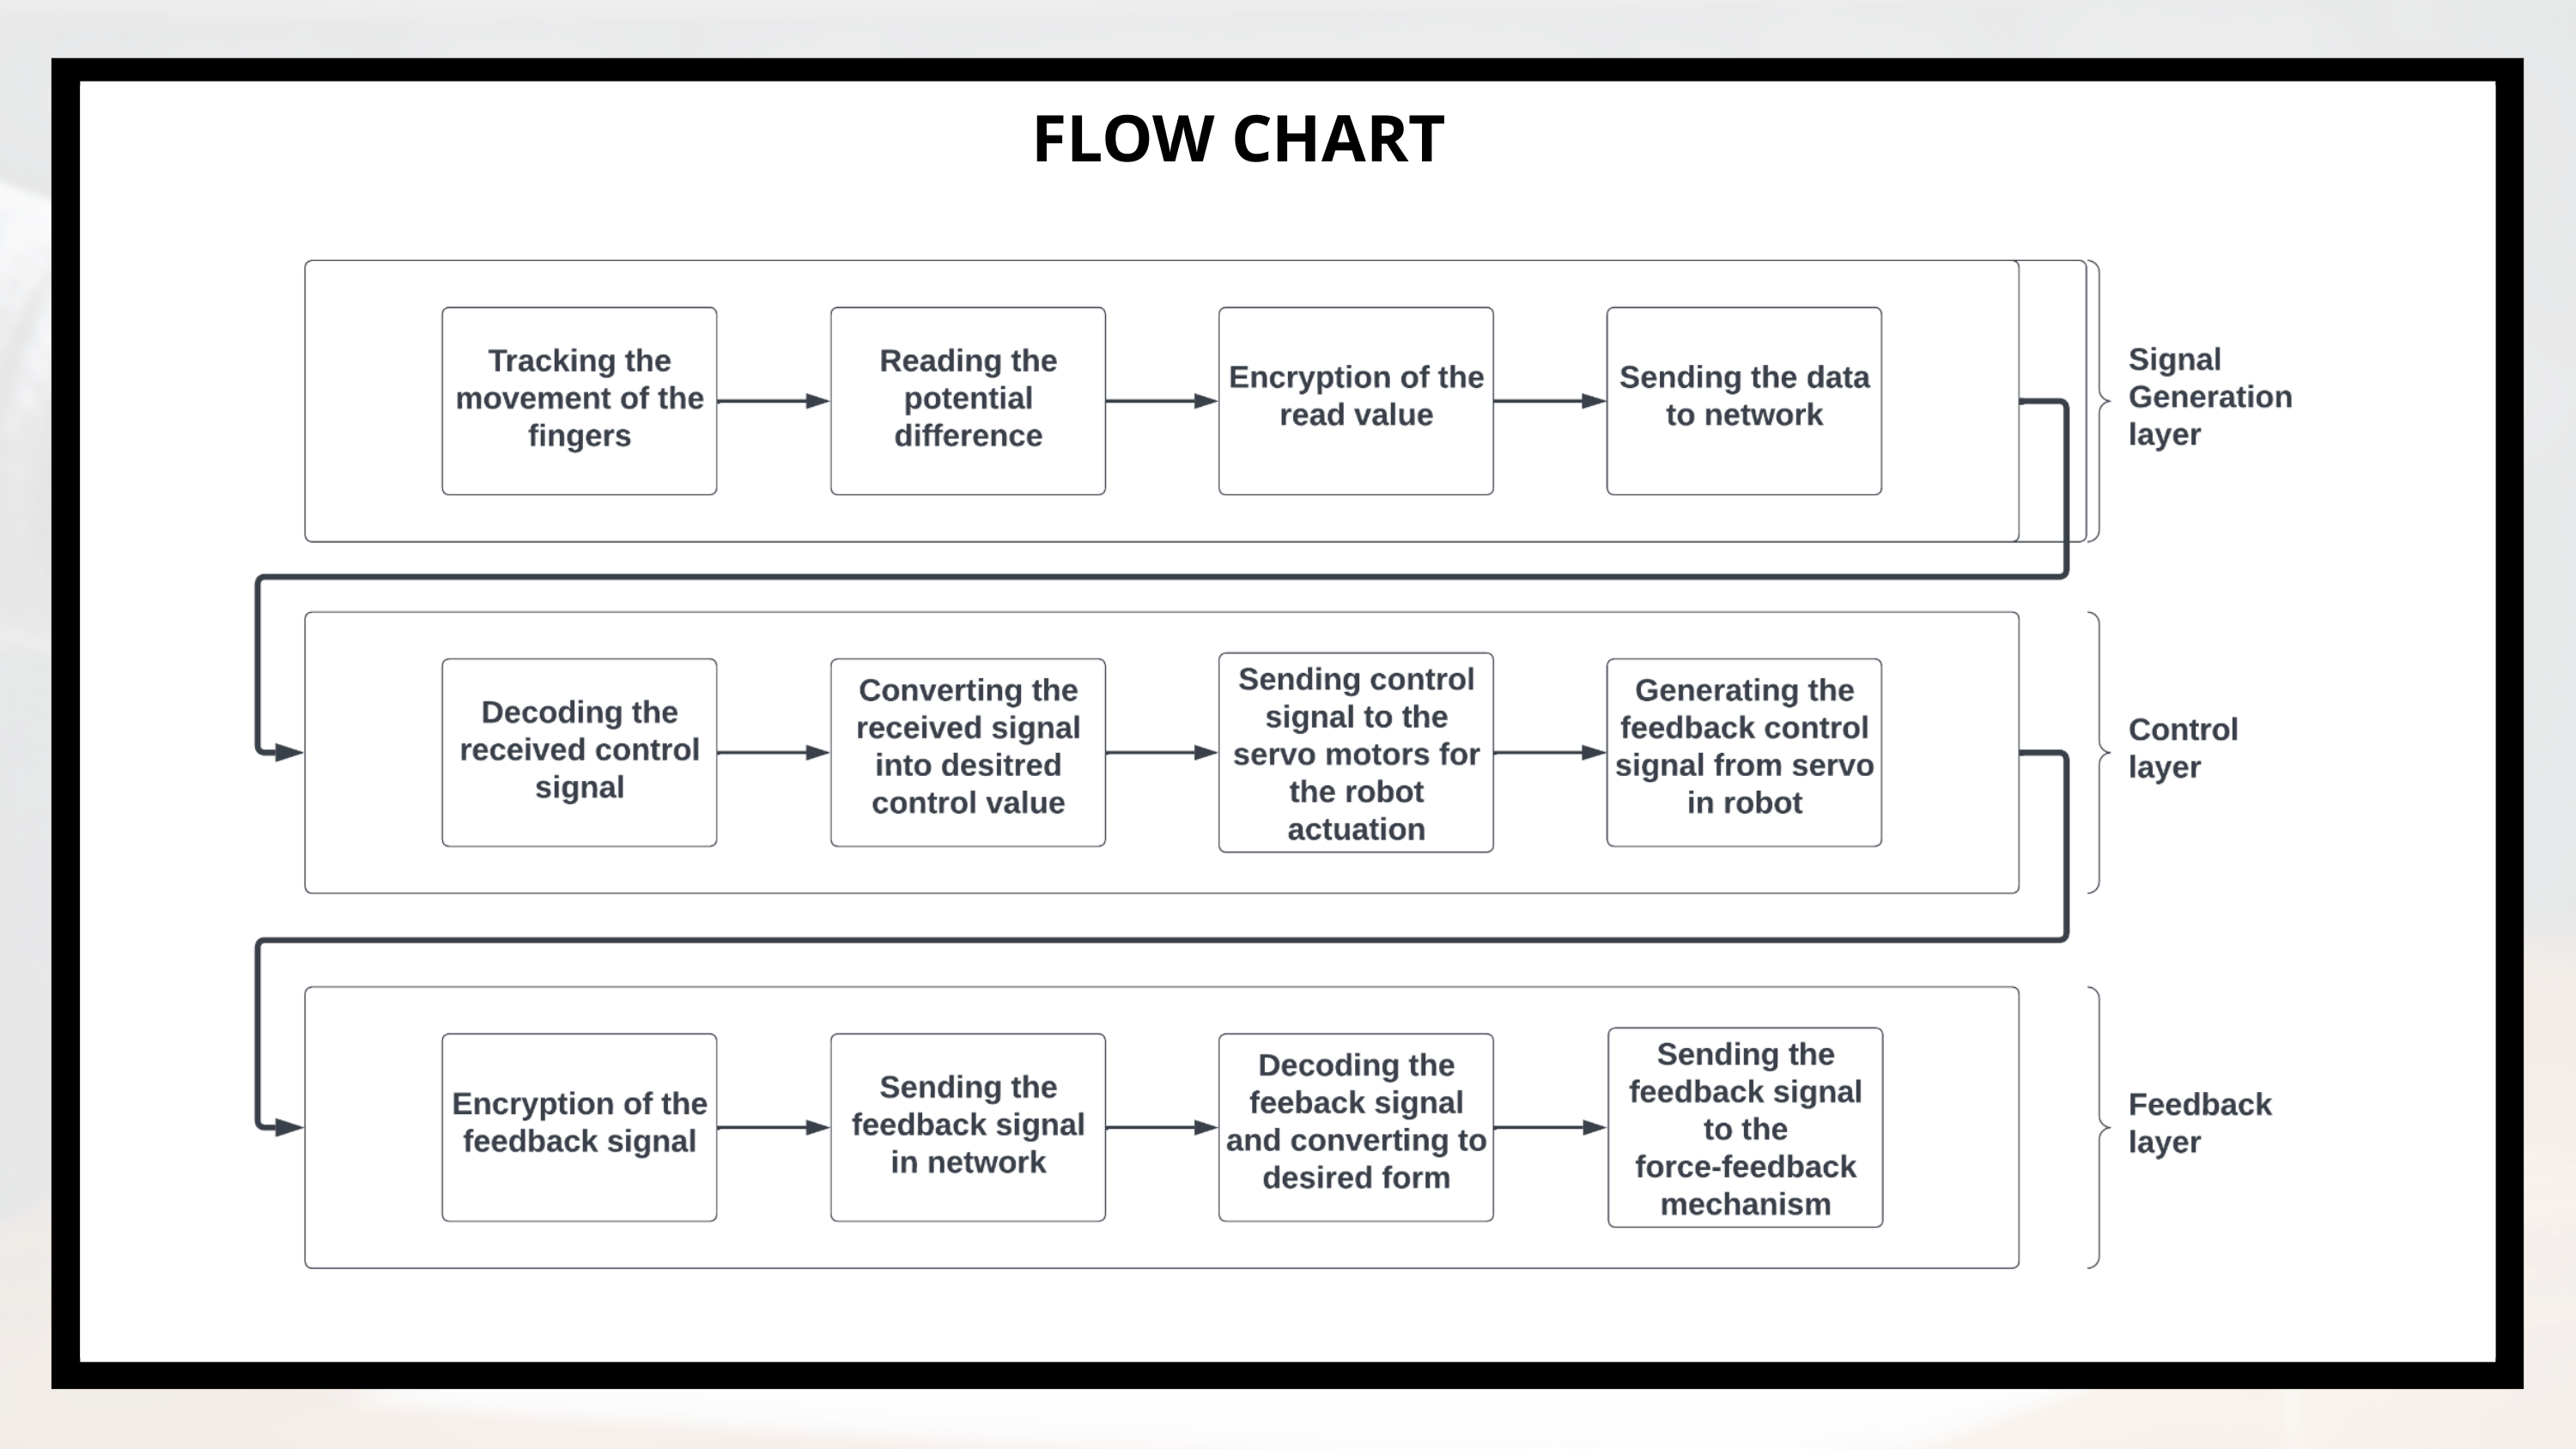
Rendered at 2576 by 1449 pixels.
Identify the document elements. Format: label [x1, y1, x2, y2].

picture [0, 0, 2576, 1449]
text_box [80, 81, 2496, 1358]
